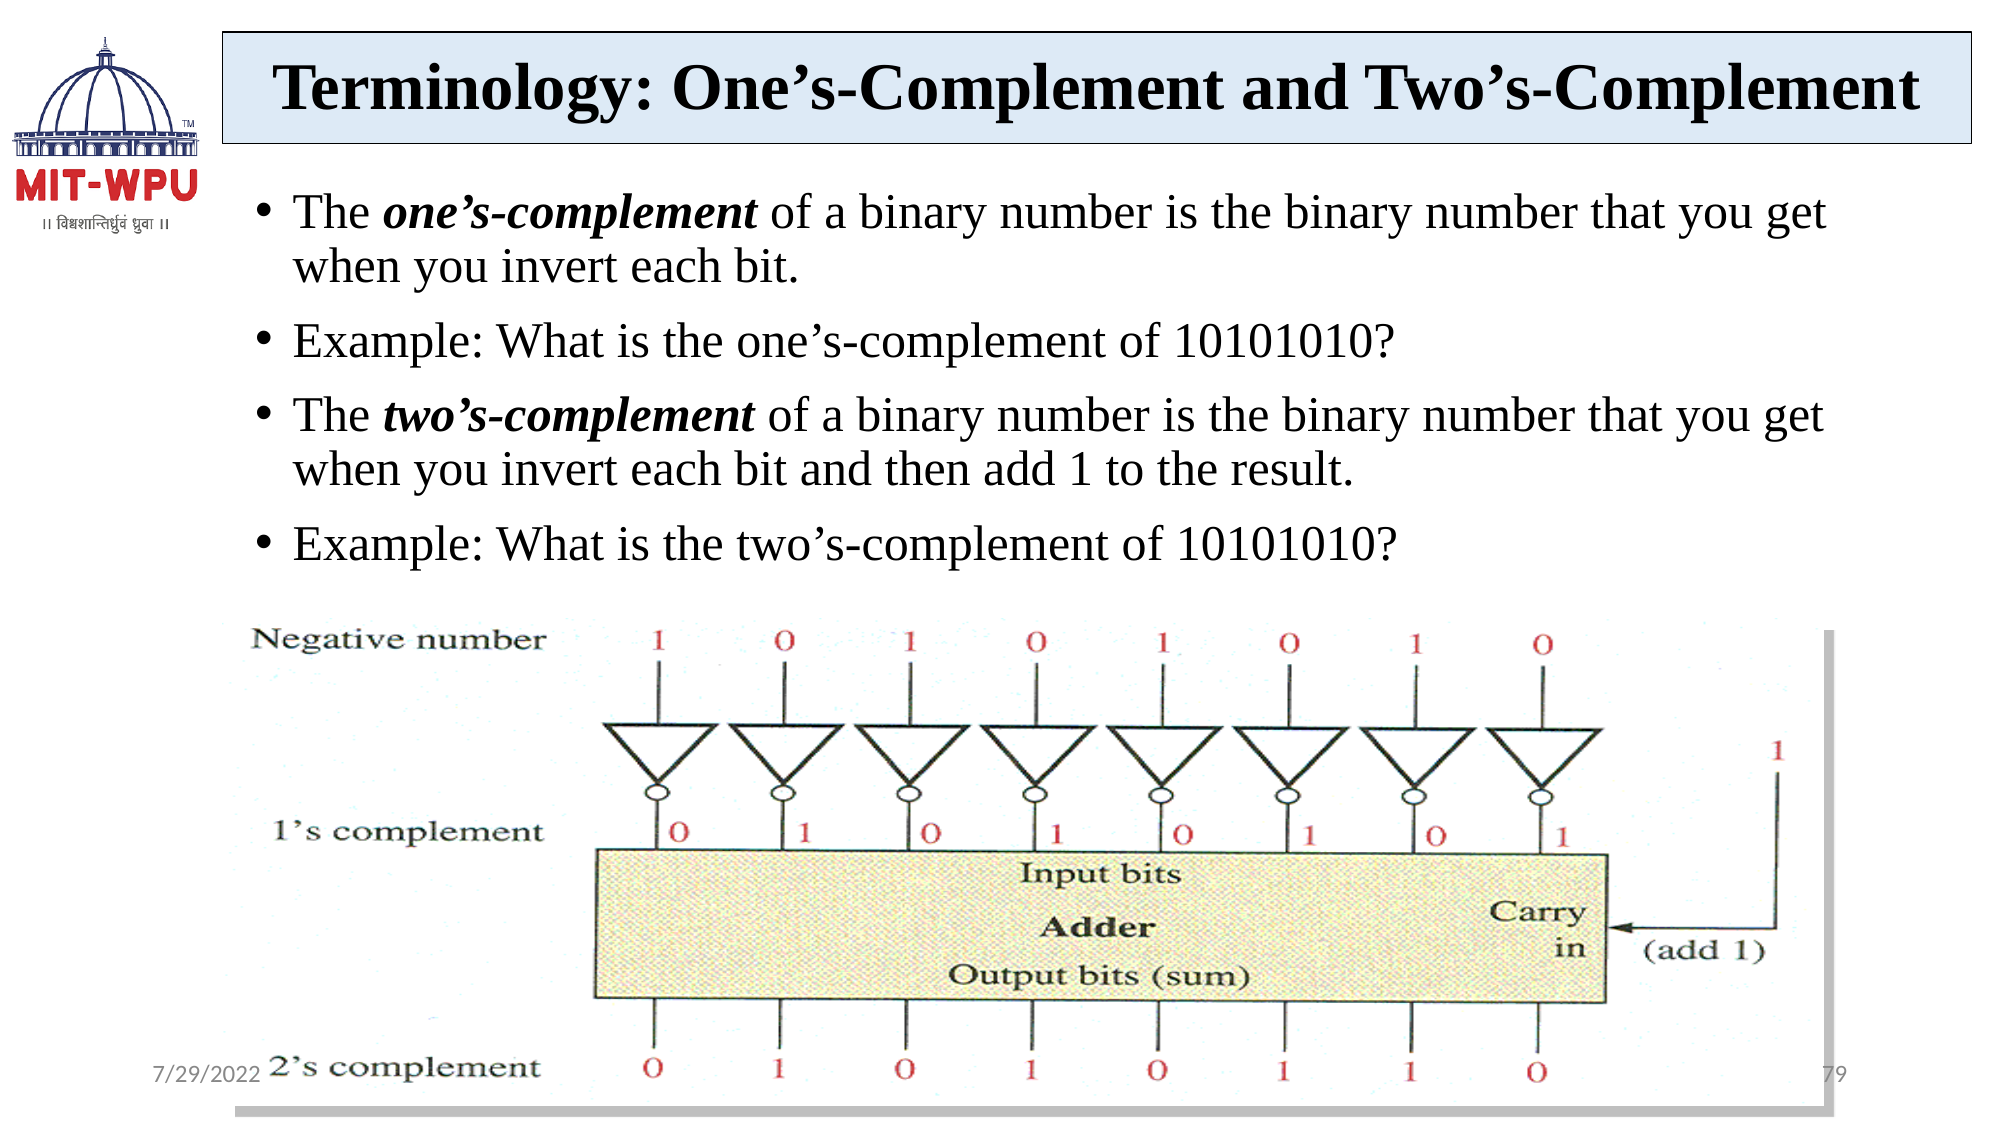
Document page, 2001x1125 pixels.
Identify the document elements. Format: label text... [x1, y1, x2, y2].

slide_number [137, 1042, 218, 1103]
list The one’s-complement of a binary number is the binary number that you get when you invert each bit. Example: What is the one’s-complement of 10101010? The two’s-complement of a binary number is the binary number that you get when you invert each bit and then add 1 to the result. Example: What is the two’s-complement of 10101010? [240, 177, 1859, 709]
picture [12, 37, 221, 235]
title Terminology: One’s-Complement and Two’s-Complement [222, 32, 1972, 144]
slide_number ‹#› [1831, 1042, 1863, 1103]
picture [222, 618, 1824, 1107]
